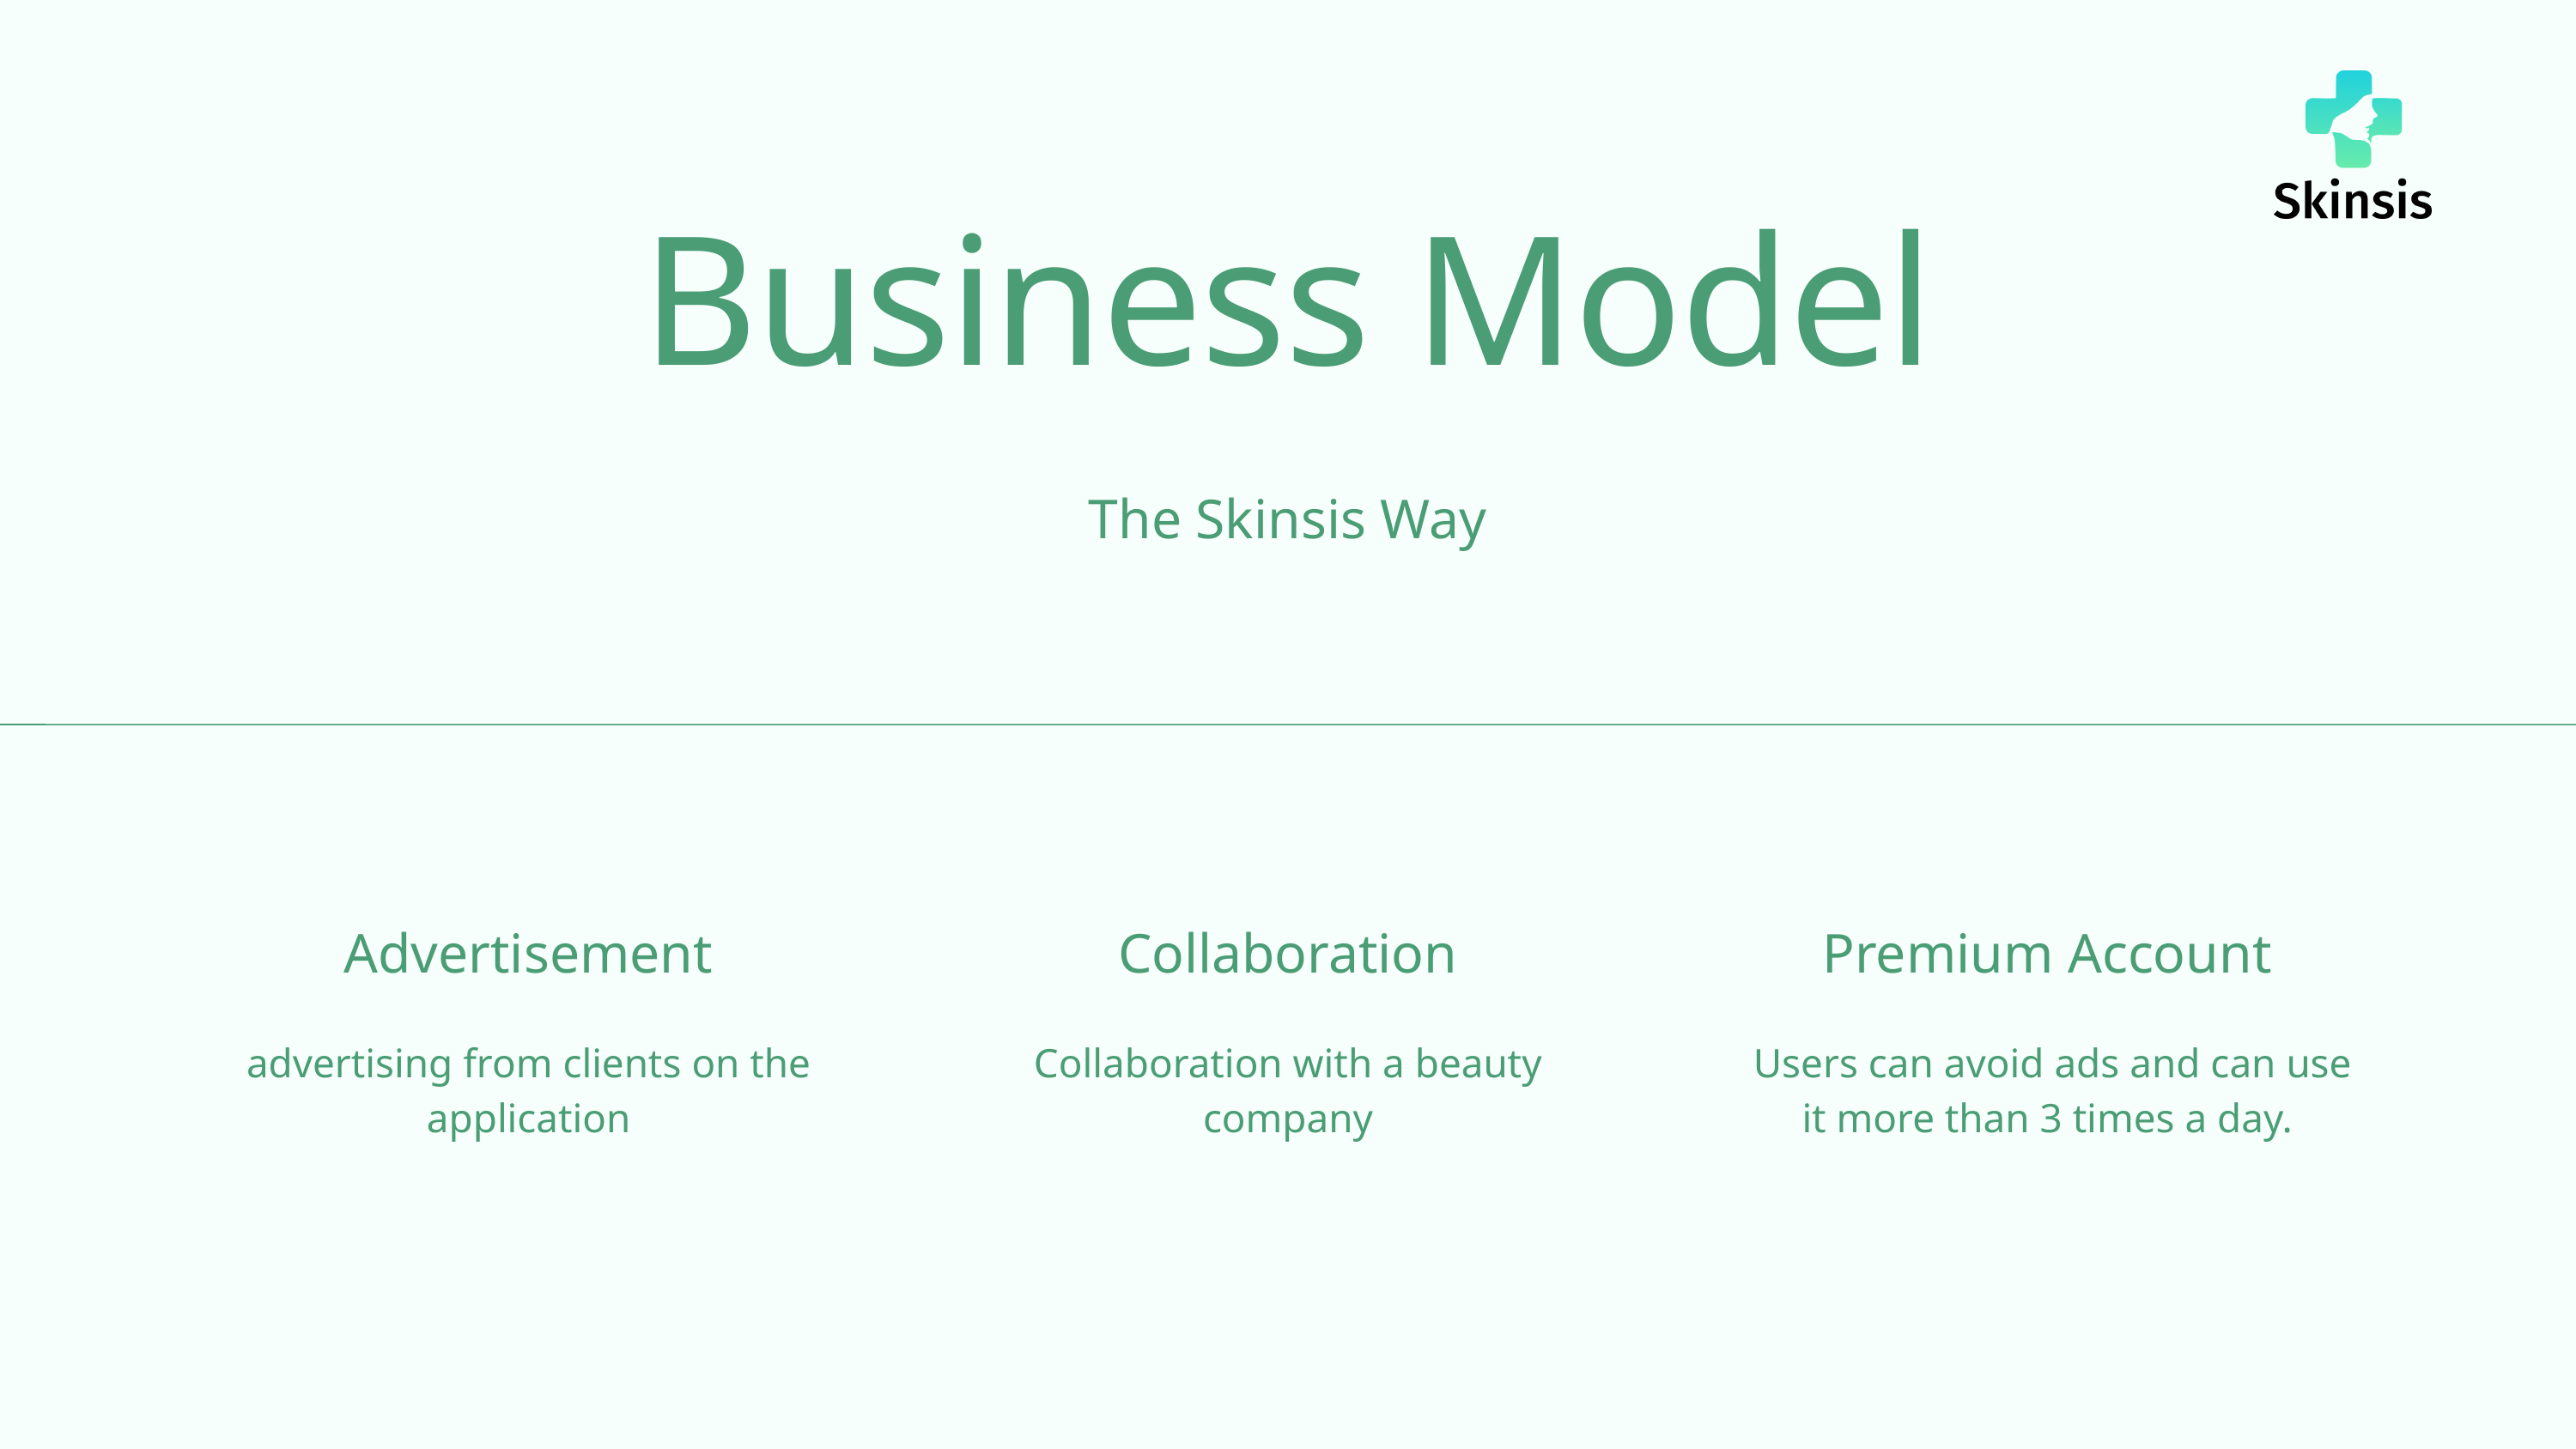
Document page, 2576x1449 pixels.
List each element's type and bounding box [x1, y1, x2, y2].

picture [2273, 70, 2432, 219]
text_box [1738, 915, 2357, 1137]
text_box [350, 195, 2226, 546]
text_box [219, 915, 838, 1137]
text_box [979, 915, 1597, 1137]
